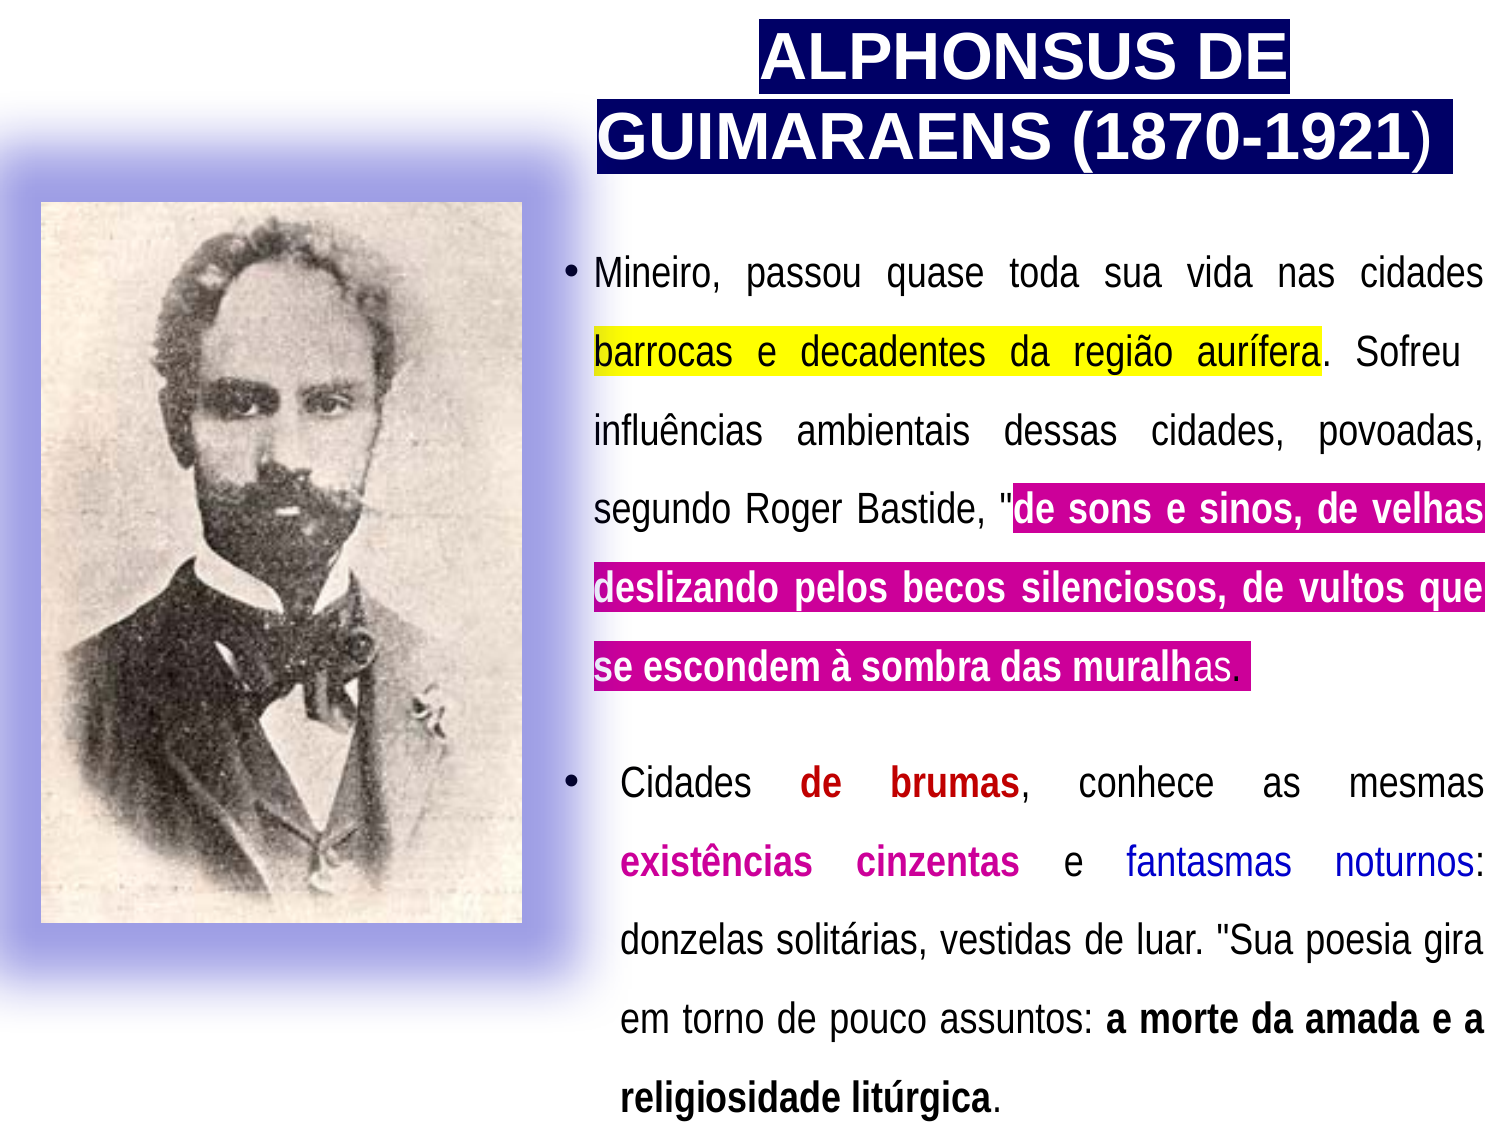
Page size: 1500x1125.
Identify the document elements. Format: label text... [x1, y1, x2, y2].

text_box ALPHONSUS DE GUIMARAENS (1870-1921) Mineiro, passou quase toda sua vida nas cidades barrocas e decadentes da região aurífera. Sofreu influências ambientais dessas cidades, povoadas, segundo Roger Bastide, "de sons e sinos, de velhas deslizando pelos becos silenciosos, de vultos que se escondem à sombra das muralhas. Cidades de brumas, conhece as mesmas existências cinzentas e fantasmas noturnos: donzelas solitárias, vestidas de luar. "Sua poesia gira em torno de pouco assuntos: a morte da amada e a religiosidade litúrgica. [549, 5, 1500, 1125]
picture [41, 202, 522, 923]
